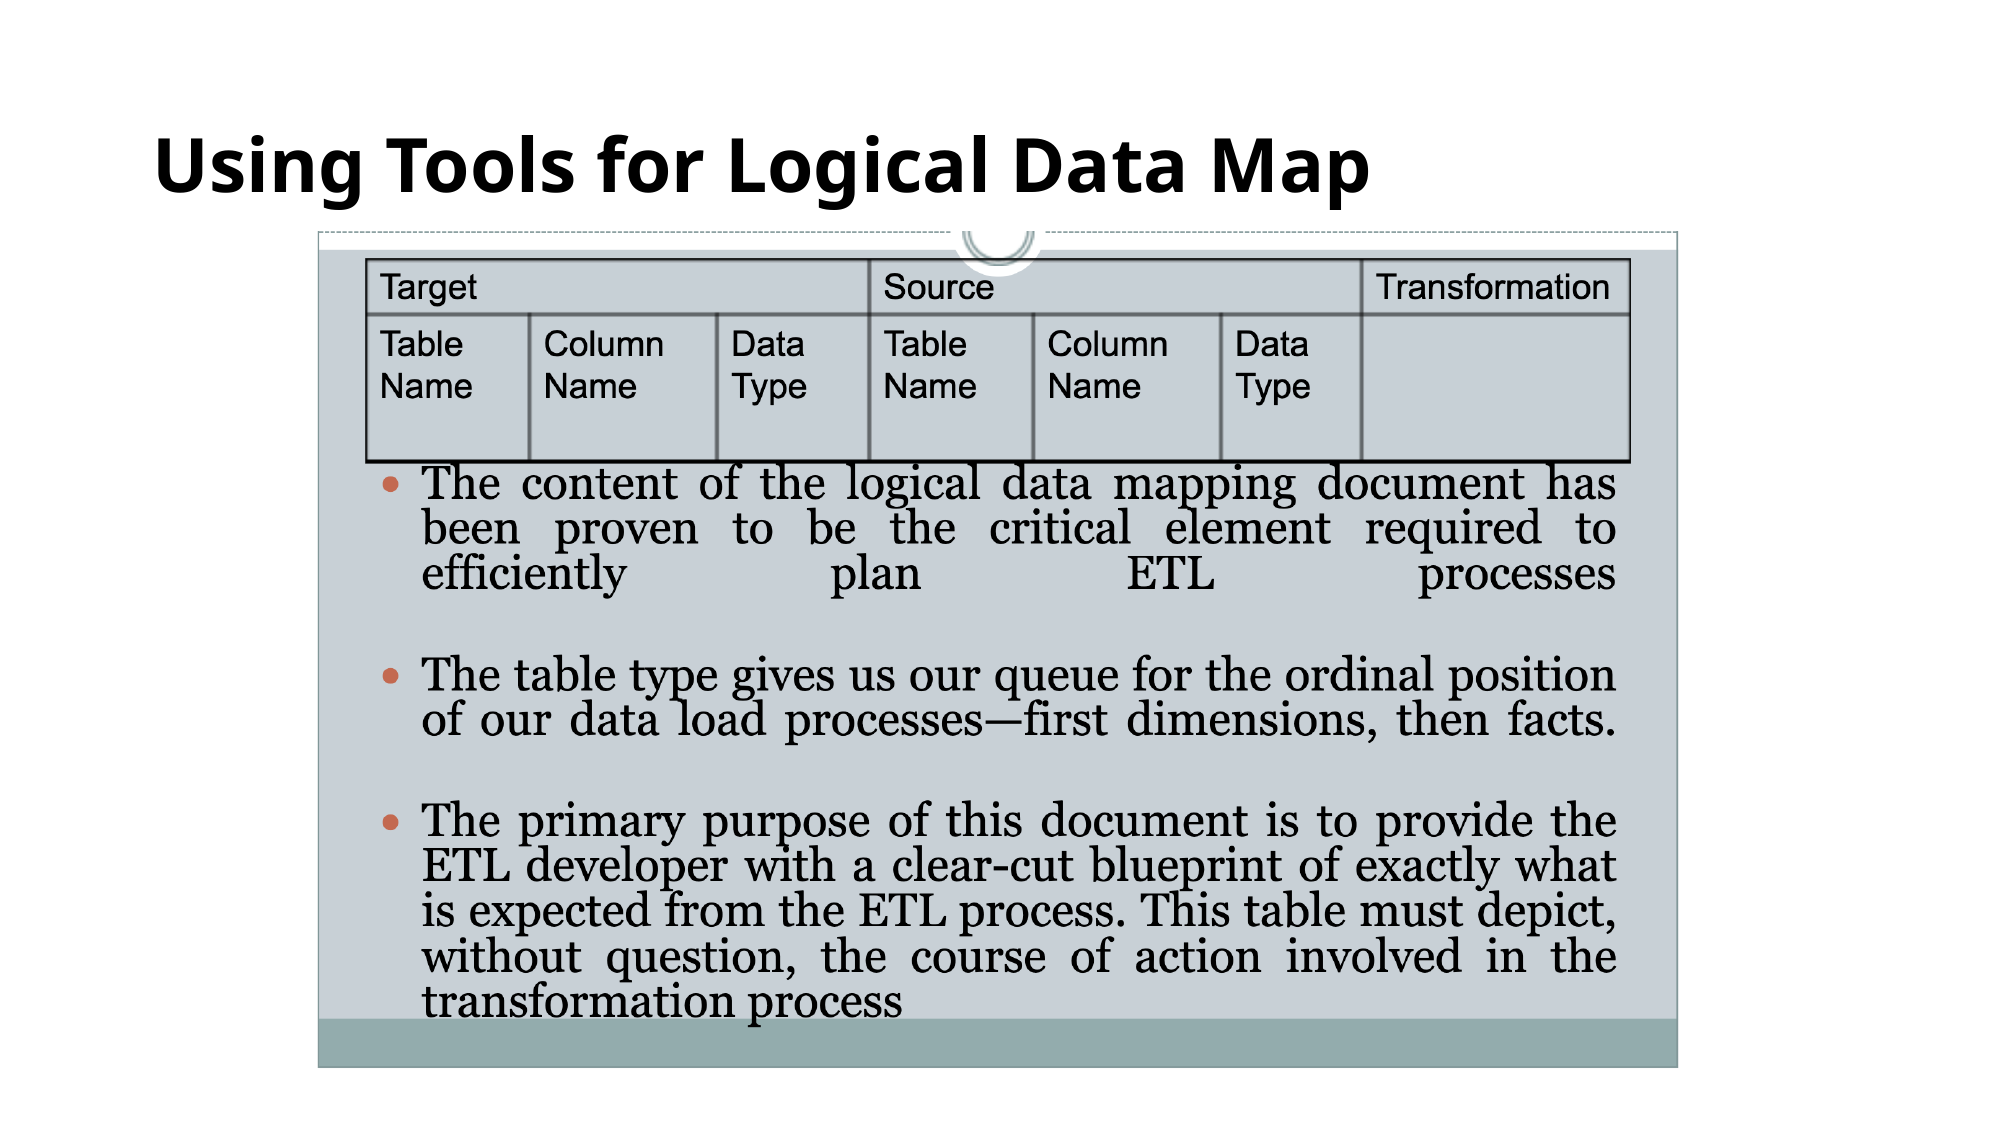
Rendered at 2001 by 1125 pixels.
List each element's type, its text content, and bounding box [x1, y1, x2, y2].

picture [304, 231, 1696, 1086]
title Using Tools for Logical Data Map [137, 59, 1863, 278]
